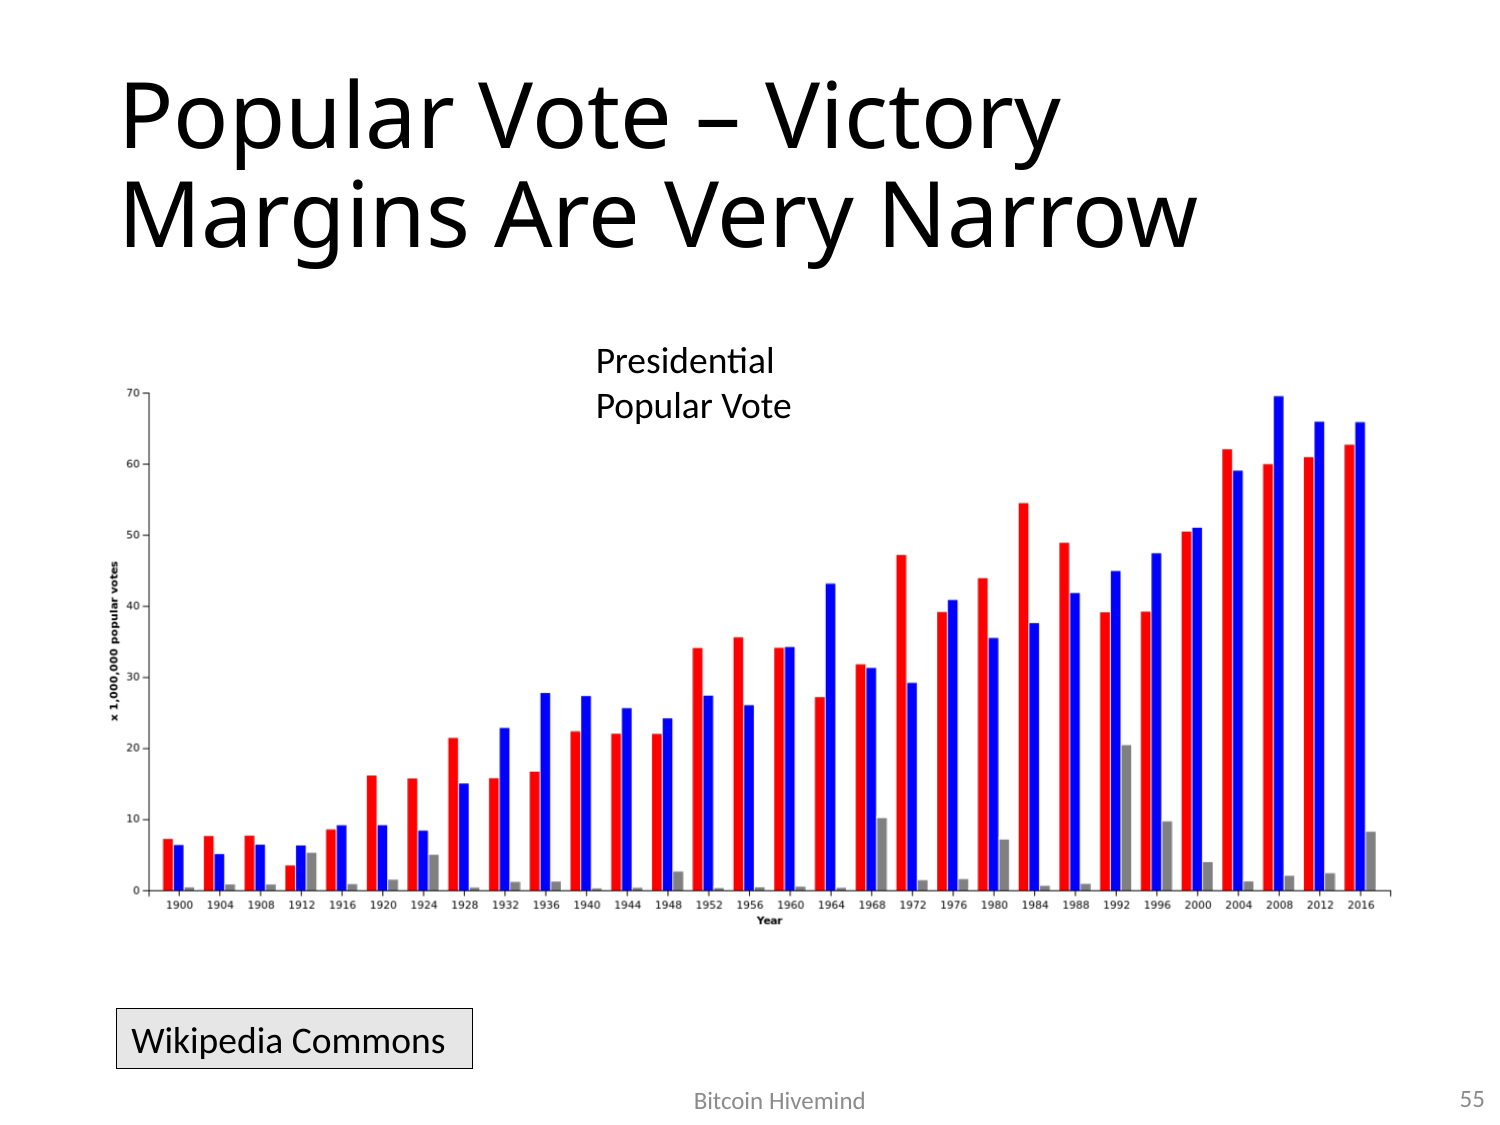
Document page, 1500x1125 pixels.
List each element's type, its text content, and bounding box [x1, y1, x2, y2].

title Popular Vote – Victory Margins Are Very Narrow [103, 59, 1397, 278]
footer Bitcoin Hivemind [526, 1069, 1034, 1125]
slide_number 55 [1162, 1068, 1500, 1125]
text_box Wikipedia Commons [116, 1008, 473, 1069]
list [103, 381, 1397, 932]
text_box Presidential Popular Vote [580, 328, 843, 381]
